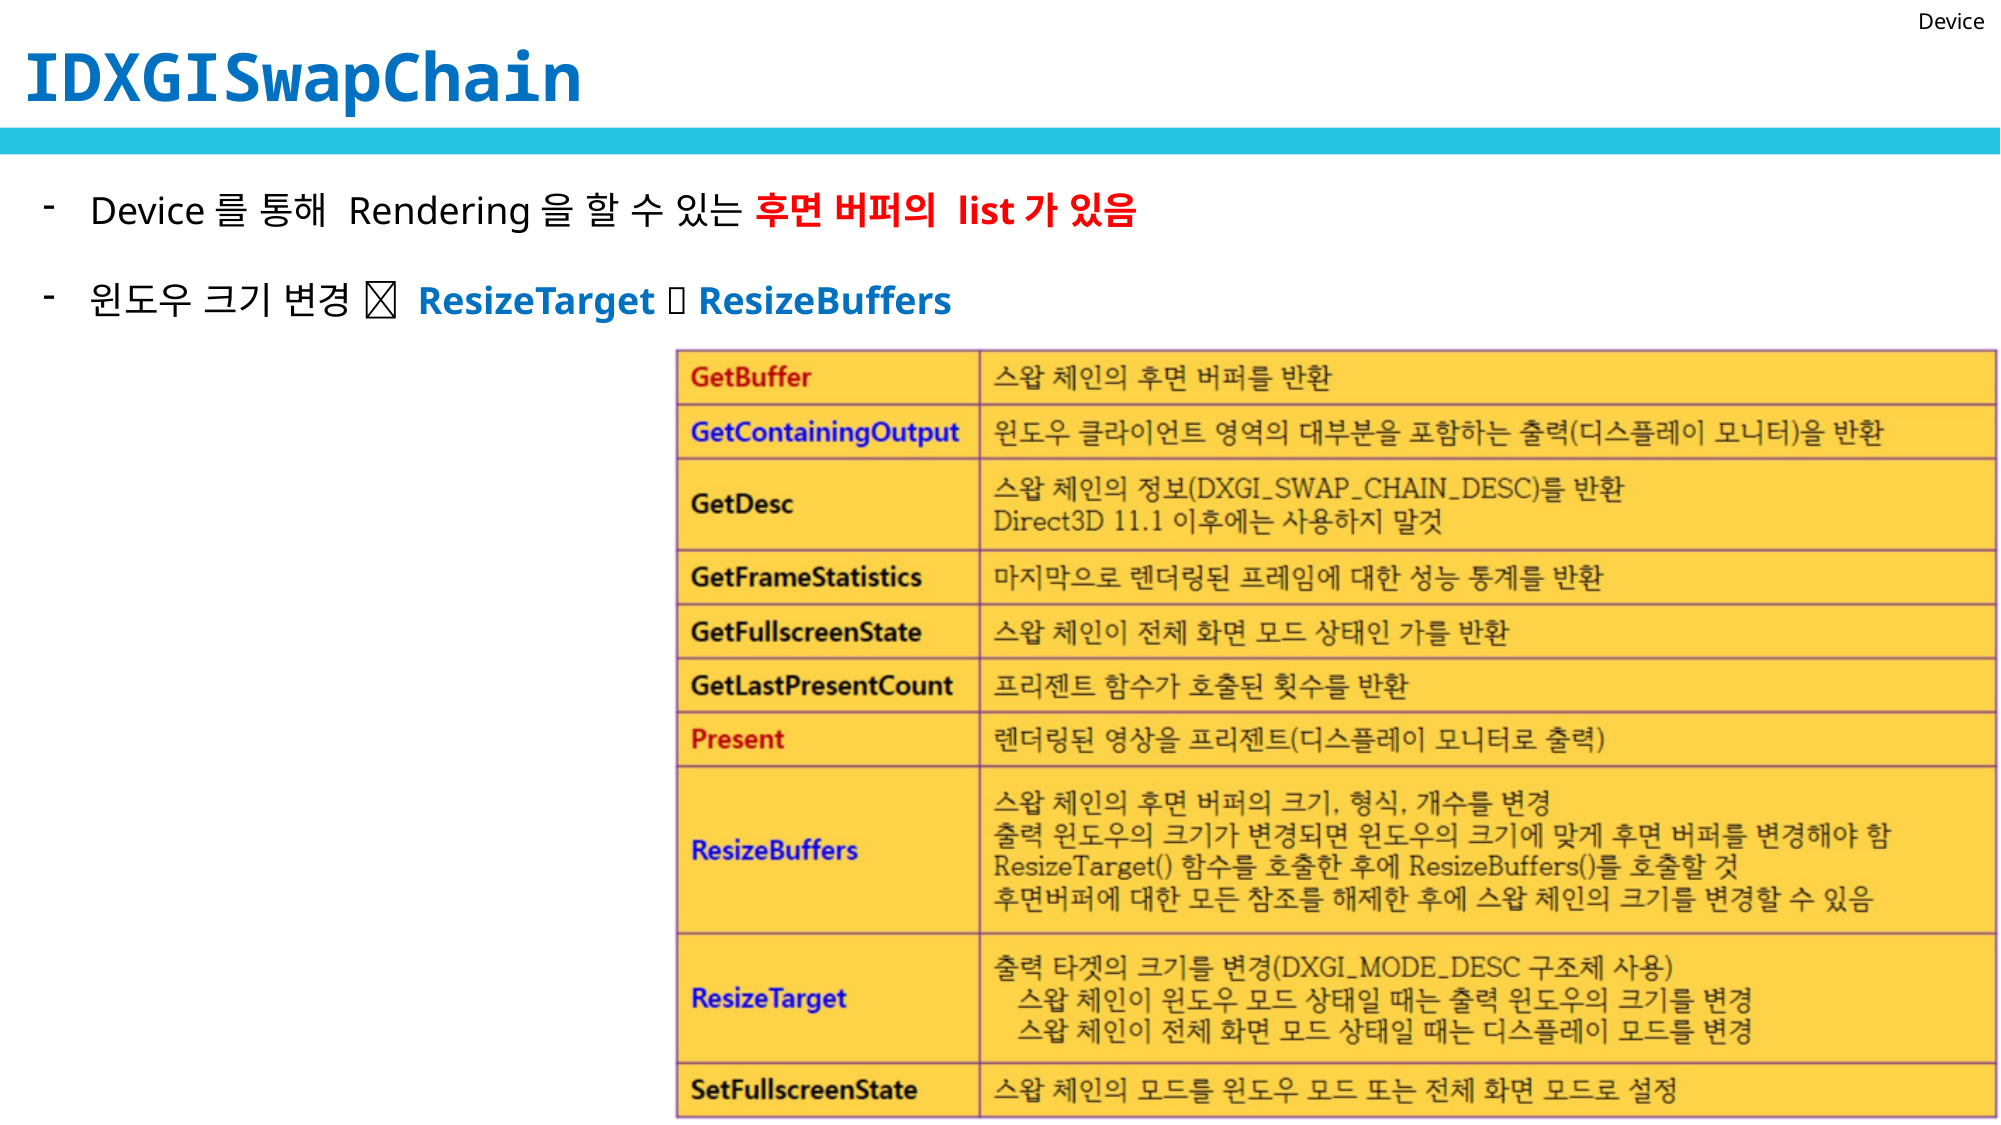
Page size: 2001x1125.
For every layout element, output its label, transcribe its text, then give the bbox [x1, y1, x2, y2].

text_box Device [1558, 0, 2000, 41]
text_box IDXGISwapChain [8, 27, 598, 123]
text_box Device를 통해 Rendering을 할 수 있는 후면 버퍼의 list가 있음 윈도우 크기 변경  ResizeTarget  ResizeBuffers [28, 180, 1948, 330]
picture [673, 342, 2000, 1125]
